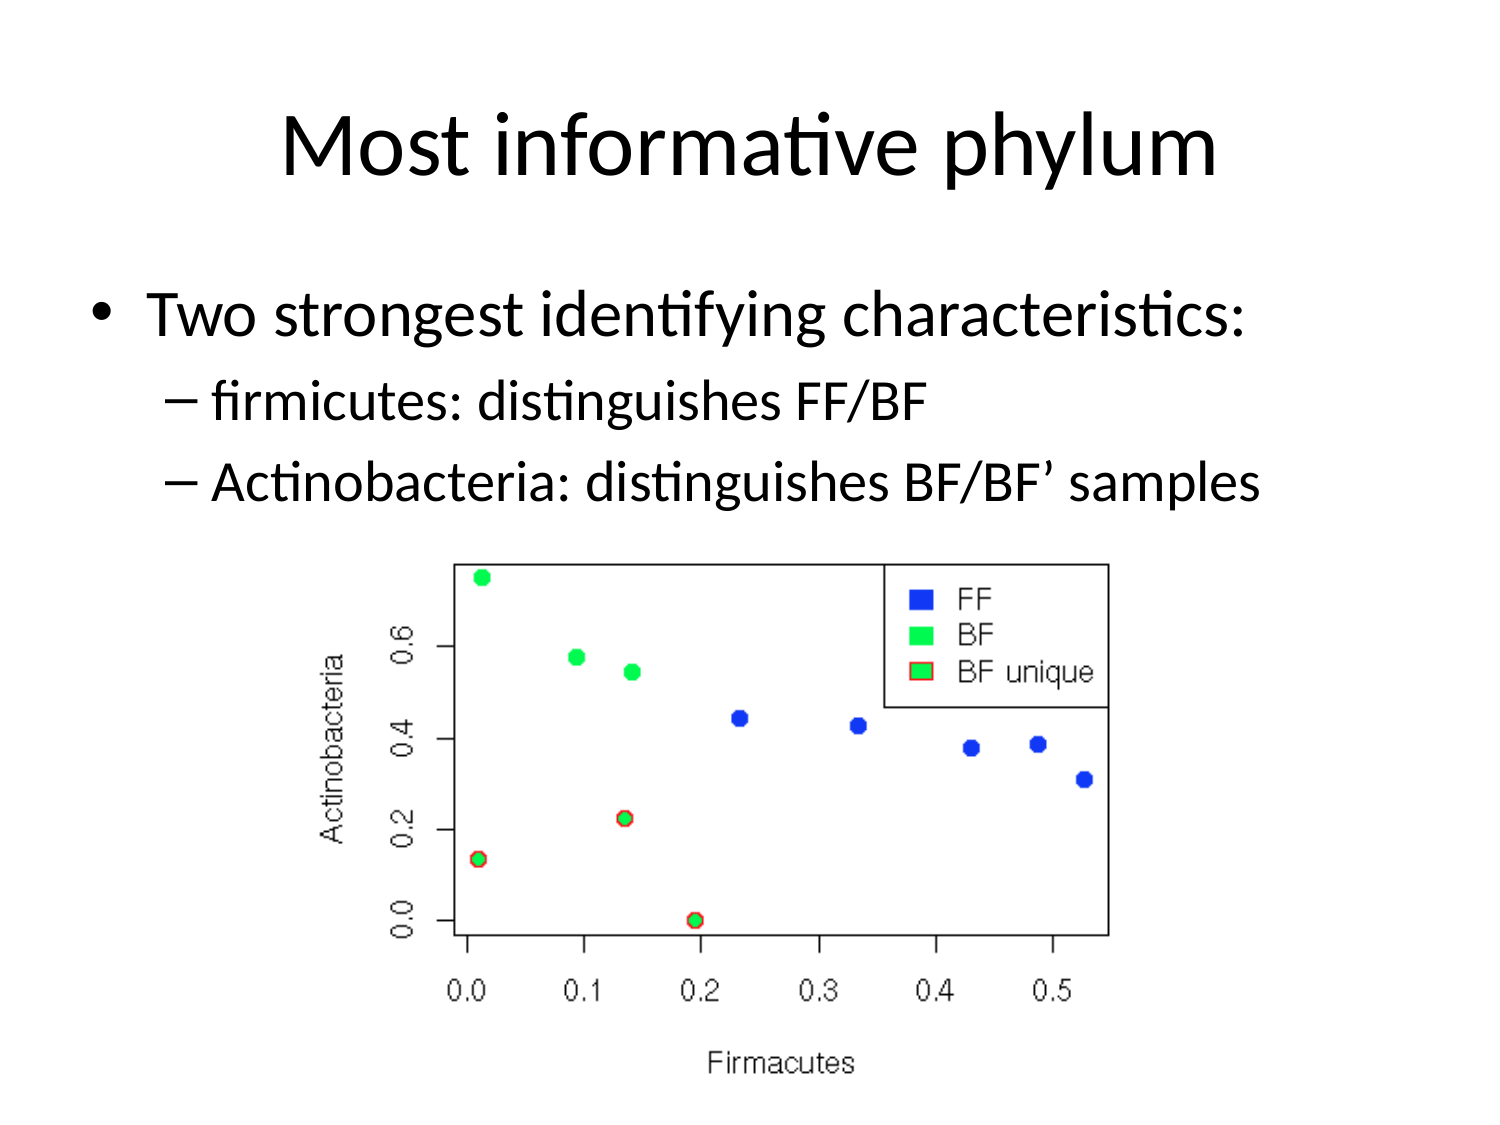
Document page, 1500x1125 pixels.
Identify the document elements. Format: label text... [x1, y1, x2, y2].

list Two strongest identifying characteristics: firmicutes: distinguishes FF/BF Actinobacteria: distinguishes BF/BF’ samples [75, 262, 1425, 1005]
title Most informative phylum [75, 45, 1425, 233]
picture [313, 553, 1121, 1097]
